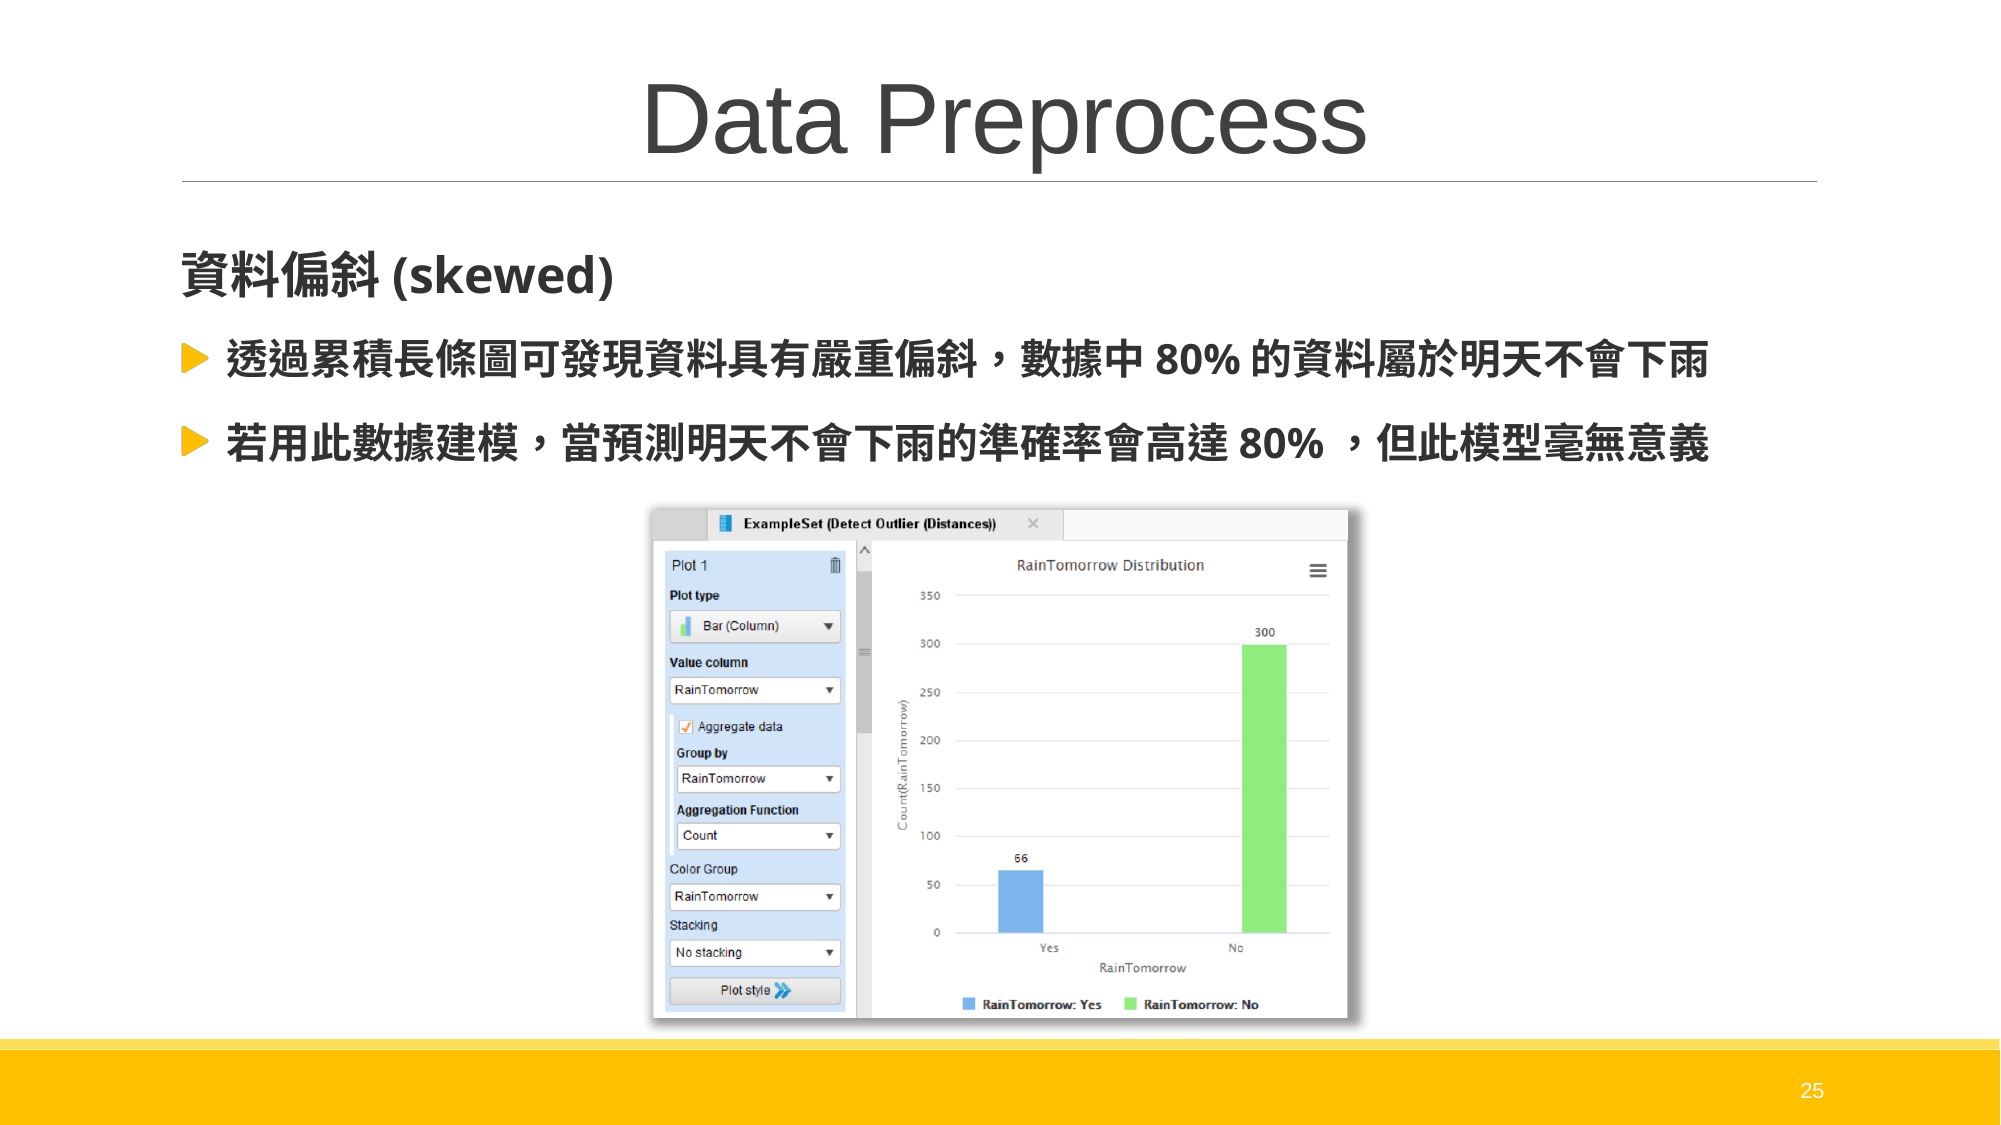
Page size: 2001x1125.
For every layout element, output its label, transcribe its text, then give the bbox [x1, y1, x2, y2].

picture [651, 509, 1348, 1019]
picture [180, 343, 210, 373]
slide_number 25 [1624, 1059, 1840, 1120]
list 資料偏斜(skewed) 透過累積長條圖可發現資料具有嚴重偏斜，數據中80%的資料屬於明天不會下雨 若用此數據建模，當預測明天不會下雨的準確率會高達80%，但此模型毫無意義 [180, 206, 1830, 1014]
title Data Preprocess [180, 47, 1830, 182]
picture [180, 426, 210, 456]
